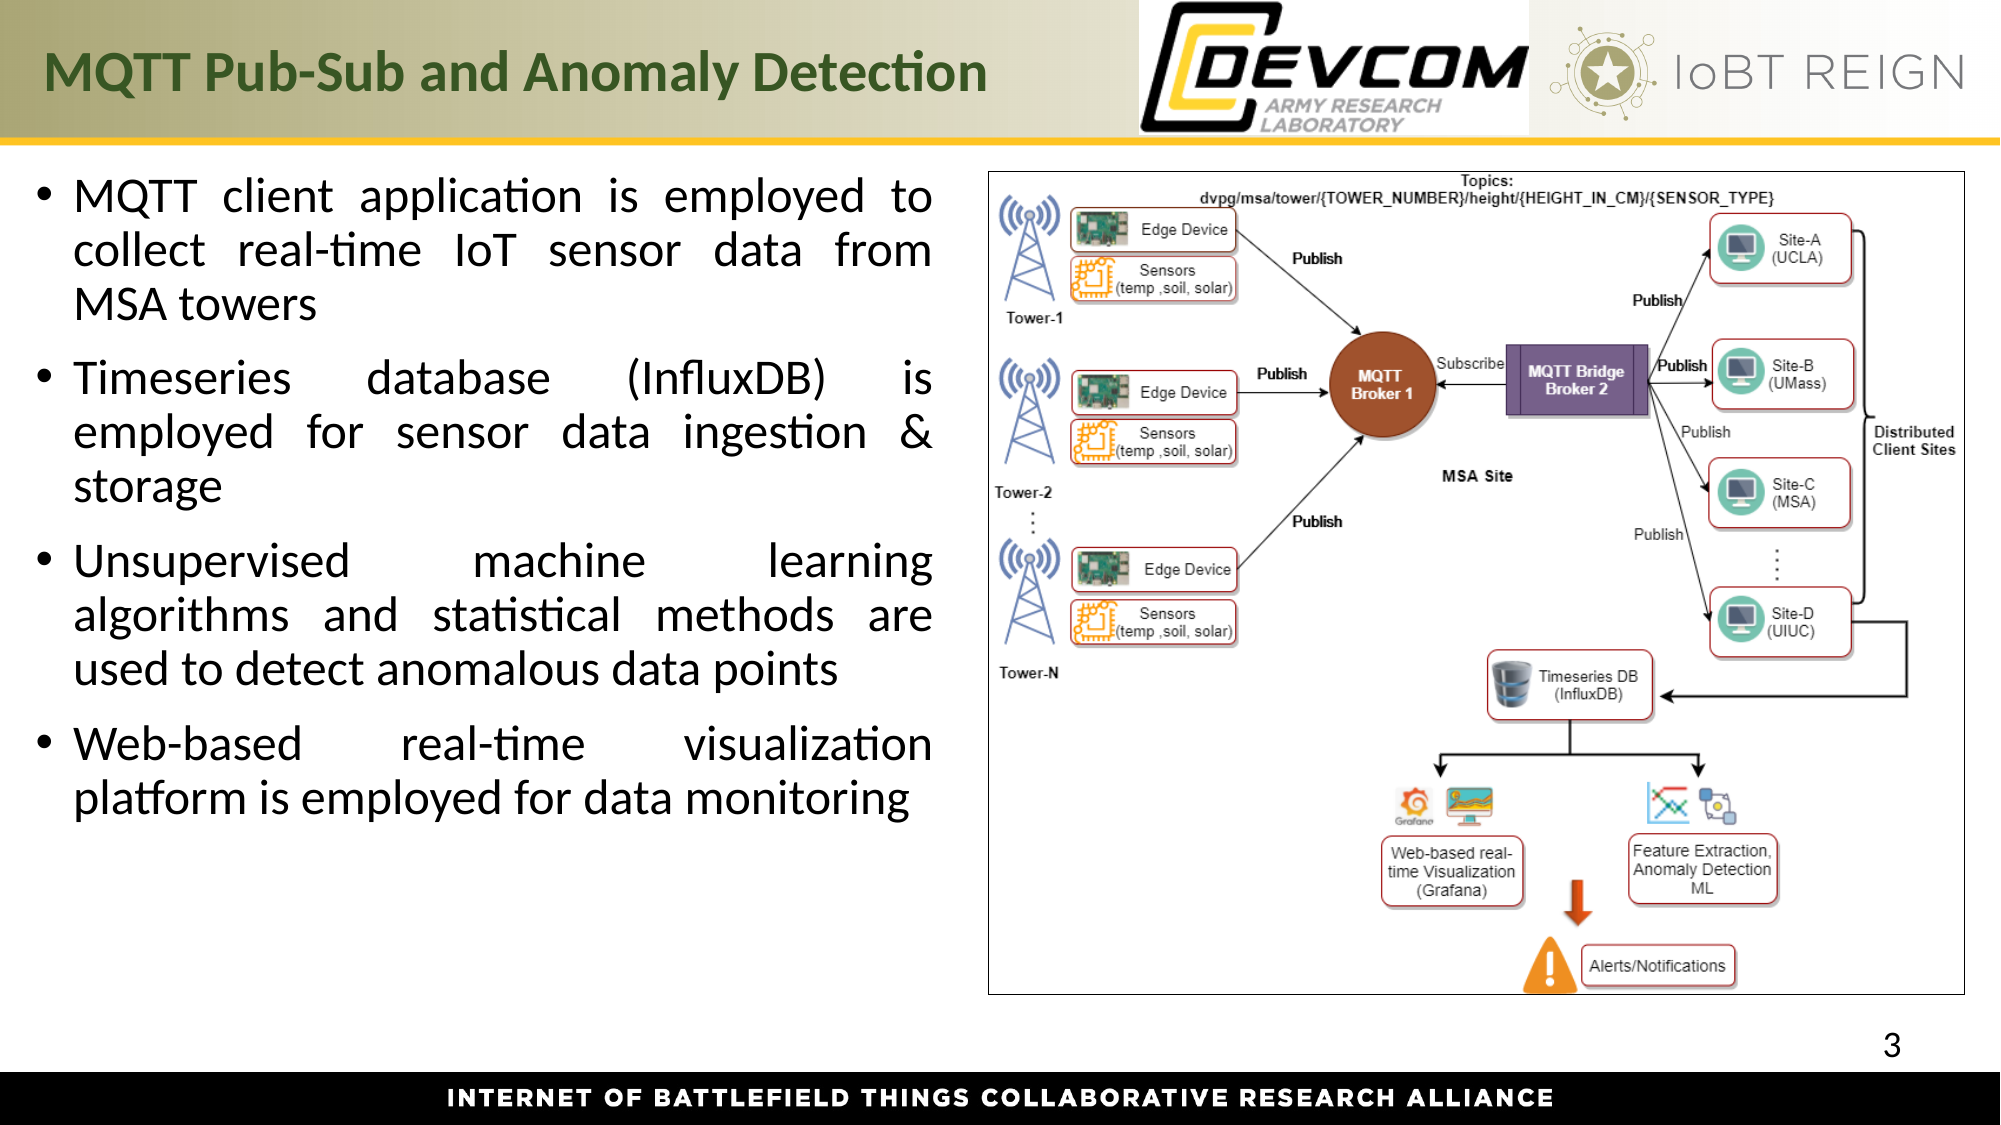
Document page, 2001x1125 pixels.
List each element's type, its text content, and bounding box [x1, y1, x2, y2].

text_box [20, 153, 1695, 371]
list MQTT client application is employed to collect real-time IoT sensor data from MSA towers Timeseries database (InfluxDB) is employed for sensor data ingestion & storage Unsupervised machine learning algorithms and statistical methods are used to detect anomalous data points Web-based real-time visualization platform is employed for data monitoring [20, 371, 949, 876]
picture [0, 0, 2000, 146]
picture [0, 1072, 2000, 1125]
slide_number 3 [1868, 1012, 2000, 1073]
picture [988, 171, 1965, 995]
